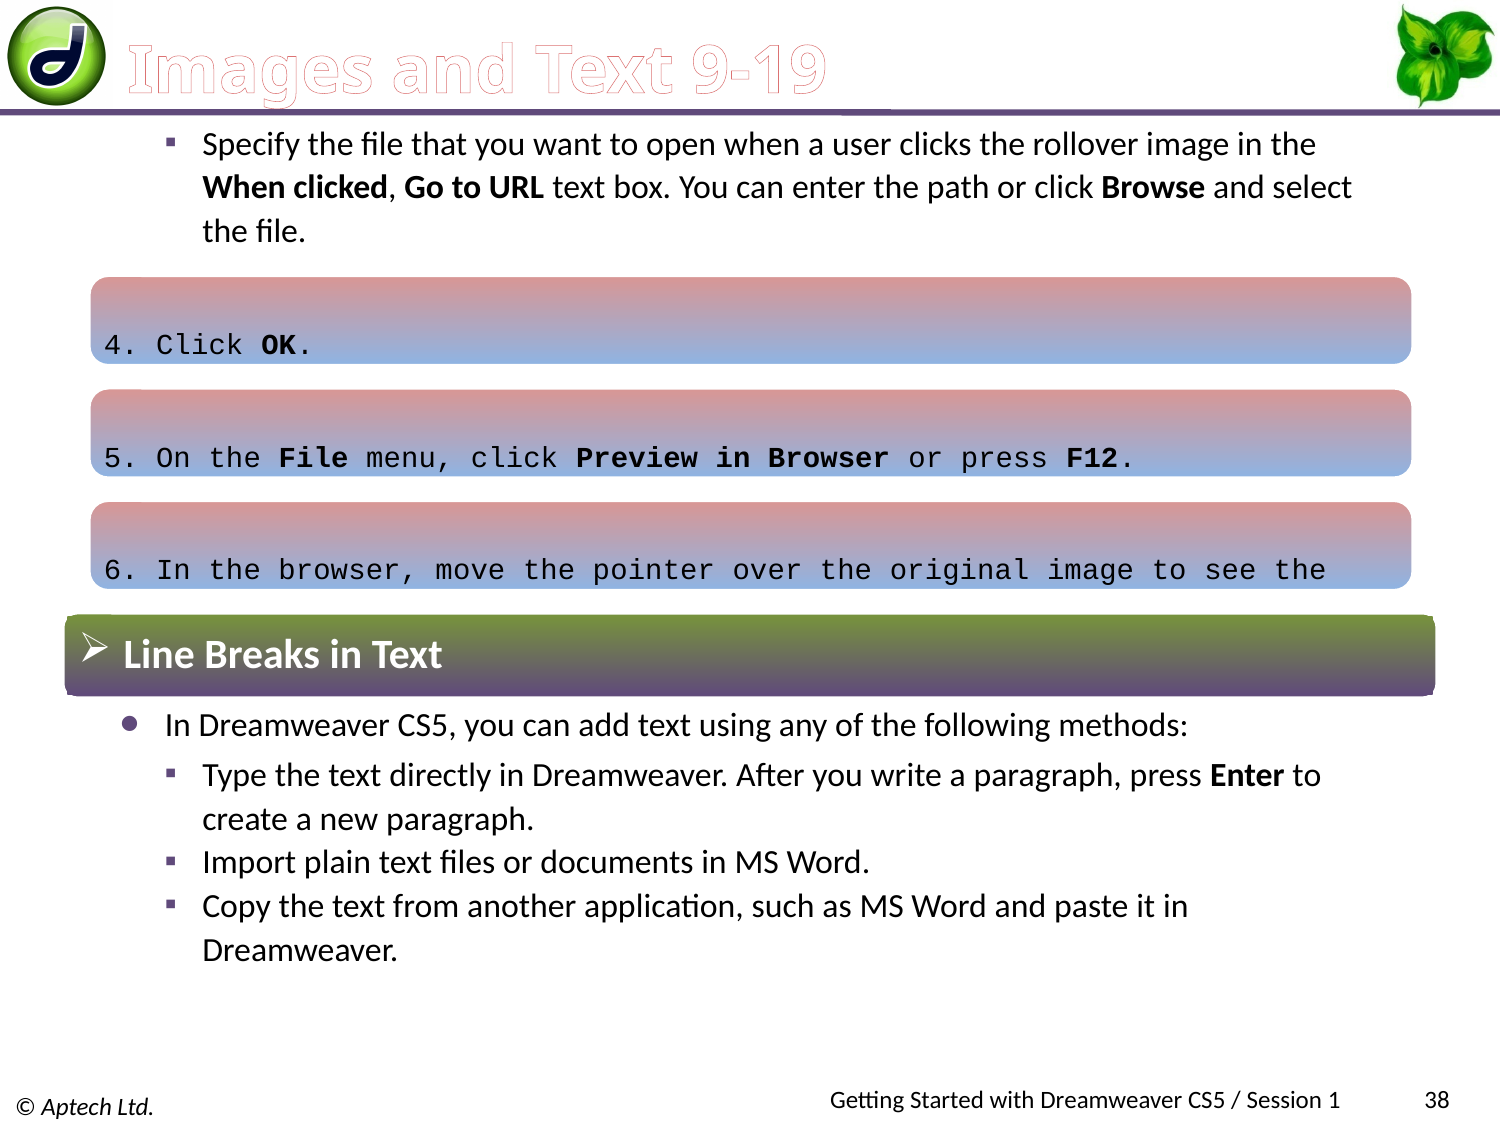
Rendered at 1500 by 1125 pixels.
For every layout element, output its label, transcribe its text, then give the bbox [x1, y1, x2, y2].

text_box Specify the file that you want to open when a user clicks the rollover image in the When clicked, Go to URL text box. You can enter the path or click Browse and select the file. [112, 137, 1388, 272]
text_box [62, 387, 1414, 499]
picture [0, 0, 113, 109]
footer Getting Started with Dreamweaver CS5 / Session 1 [375, 1084, 1363, 1113]
picture [1387, 0, 1500, 109]
text_box Type the text directly in Dreamweaver. After you write a paragraph, press Enter to create a new paragraph. Import plain text files or documents in MS Word. Copy the text from another application, such as MS Word and paste it in Dreamweaver. [112, 762, 1388, 1000]
text_box In Dreamweaver CS5, you can add text using any of the following methods: [75, 699, 1463, 788]
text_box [62, 612, 1438, 699]
title Images and Text 9-19 [112, 32, 1363, 101]
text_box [62, 499, 1414, 611]
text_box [62, 274, 1414, 386]
slide_number 38 [1363, 1084, 1465, 1113]
